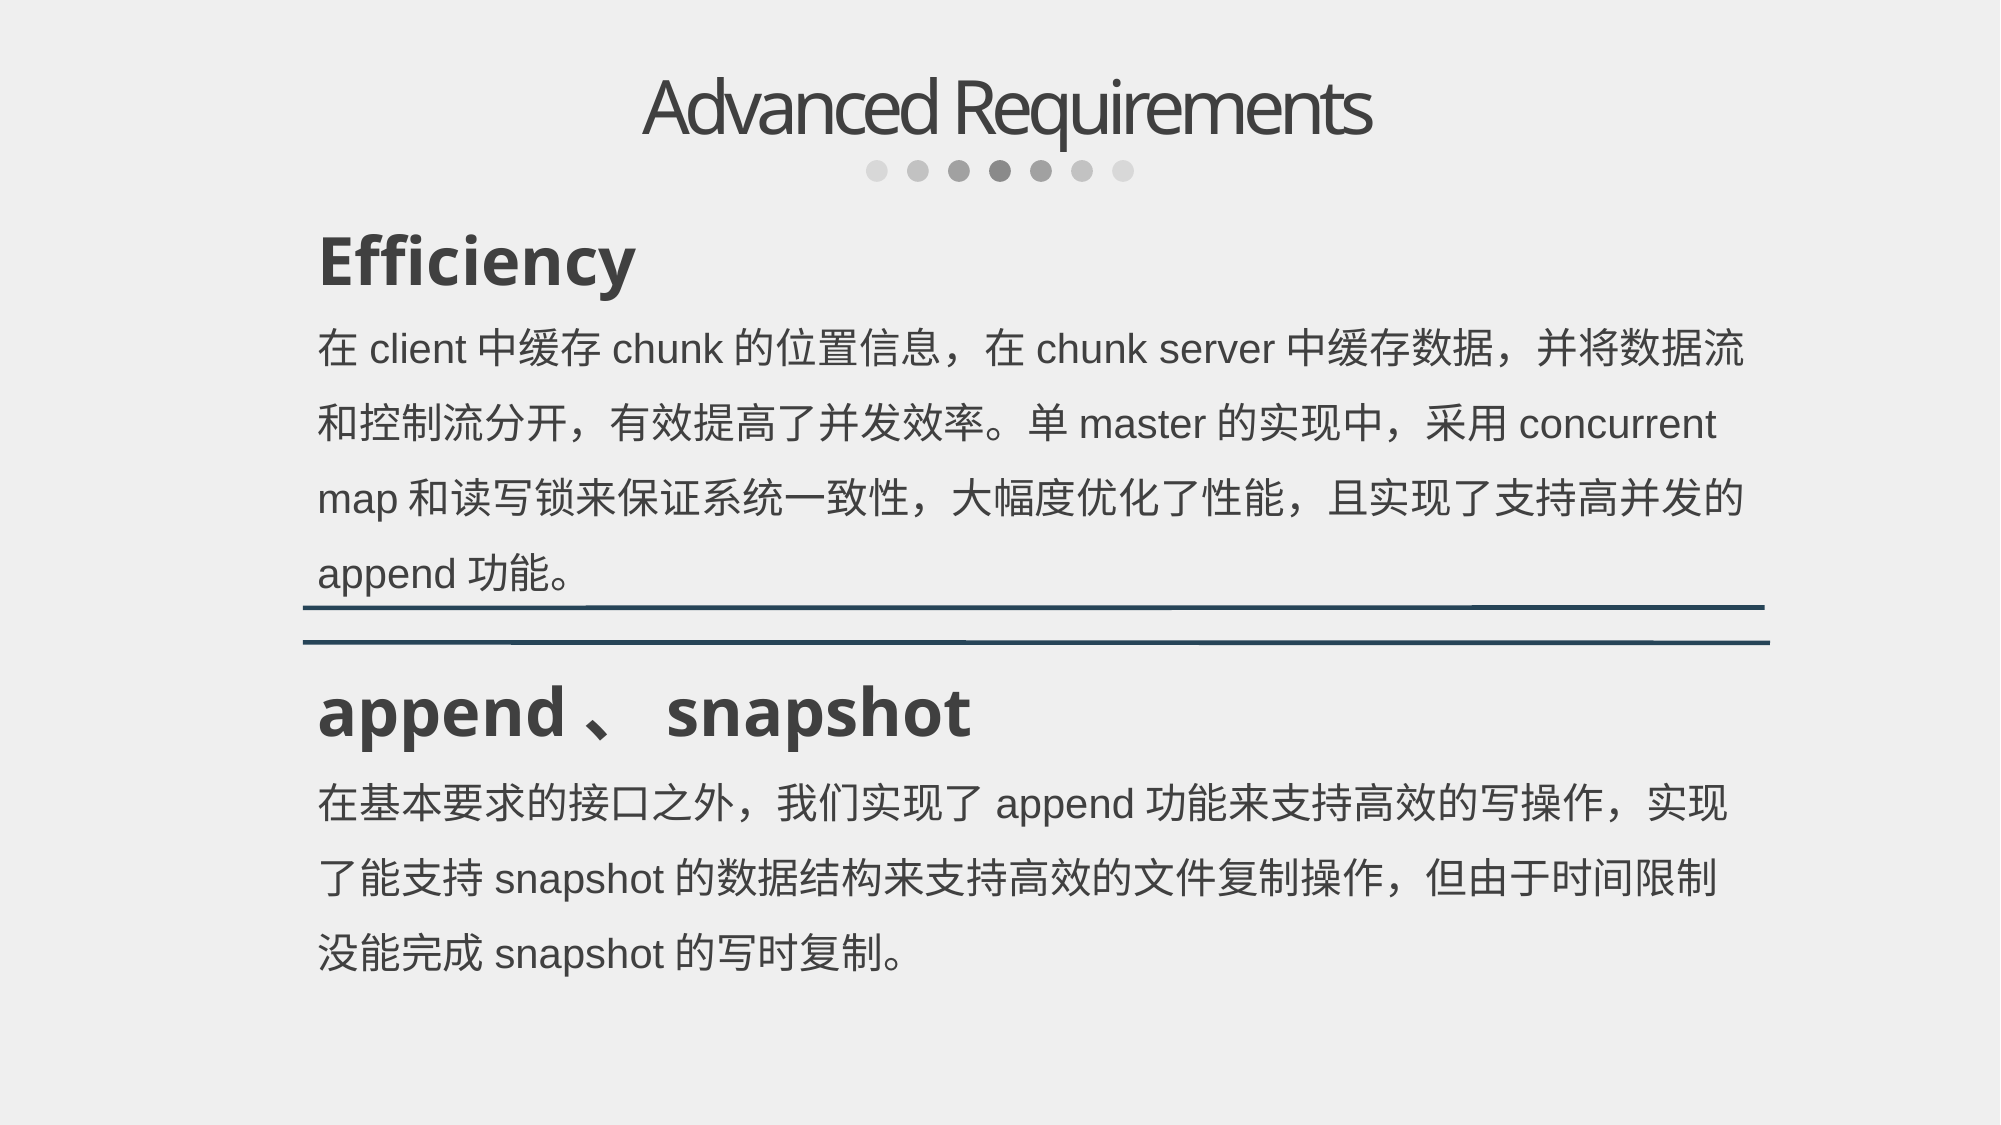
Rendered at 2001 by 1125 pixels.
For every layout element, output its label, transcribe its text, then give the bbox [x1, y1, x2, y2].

text_box append、snapshot [302, 677, 1390, 744]
text_box Advanced Requirements [573, 52, 1427, 157]
text_box 在client中缓存chunk的位置信息，在chunk server中缓存数据，并将数据流和控制流分开，有效提高了并发效率。单master的实现中，采用concurrent map和读写锁来保证系统一致性，大幅度优化了性能，且实现了支持高并发的append功能。 [302, 289, 1765, 605]
text_box 在基本要求的接口之外，我们实现了append功能来支持高效的写操作，实现了能支持snapshot的数据结构来支持高效的文件复制操作，但由于时间限制没能完成snapshot的写时复制。 [302, 744, 1765, 985]
text_box Efficiency [302, 226, 760, 289]
